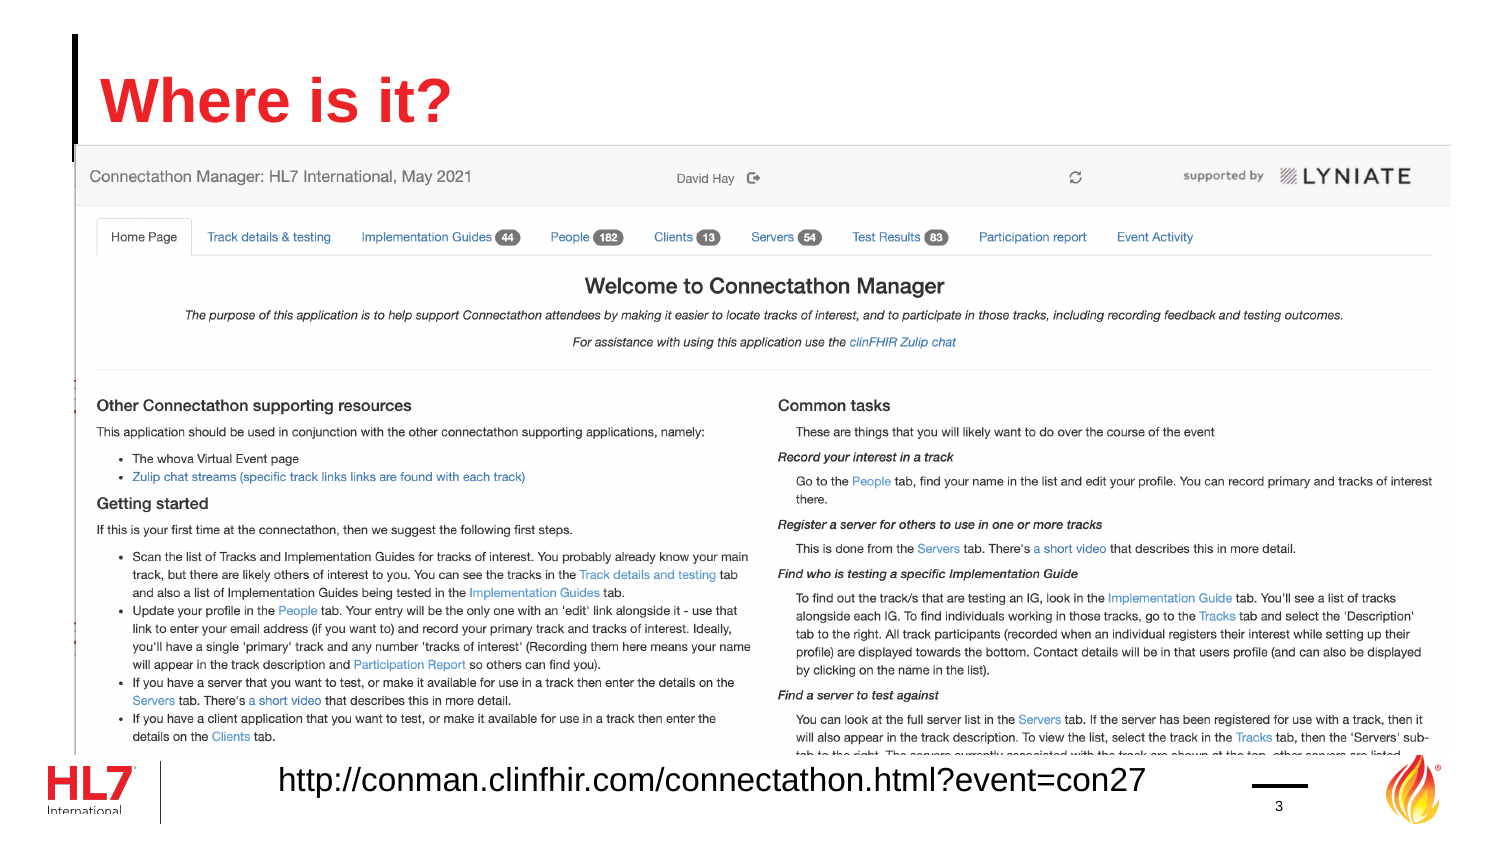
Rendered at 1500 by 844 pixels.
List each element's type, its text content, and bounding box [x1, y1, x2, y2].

picture [74, 144, 1451, 824]
title Where is it? [100, 33, 1451, 144]
picture [48, 766, 136, 814]
slide_number 3 [1257, 788, 1302, 815]
list http://conman.clinfhir.com/connectathon.html?event=con27 [265, 765, 1364, 823]
